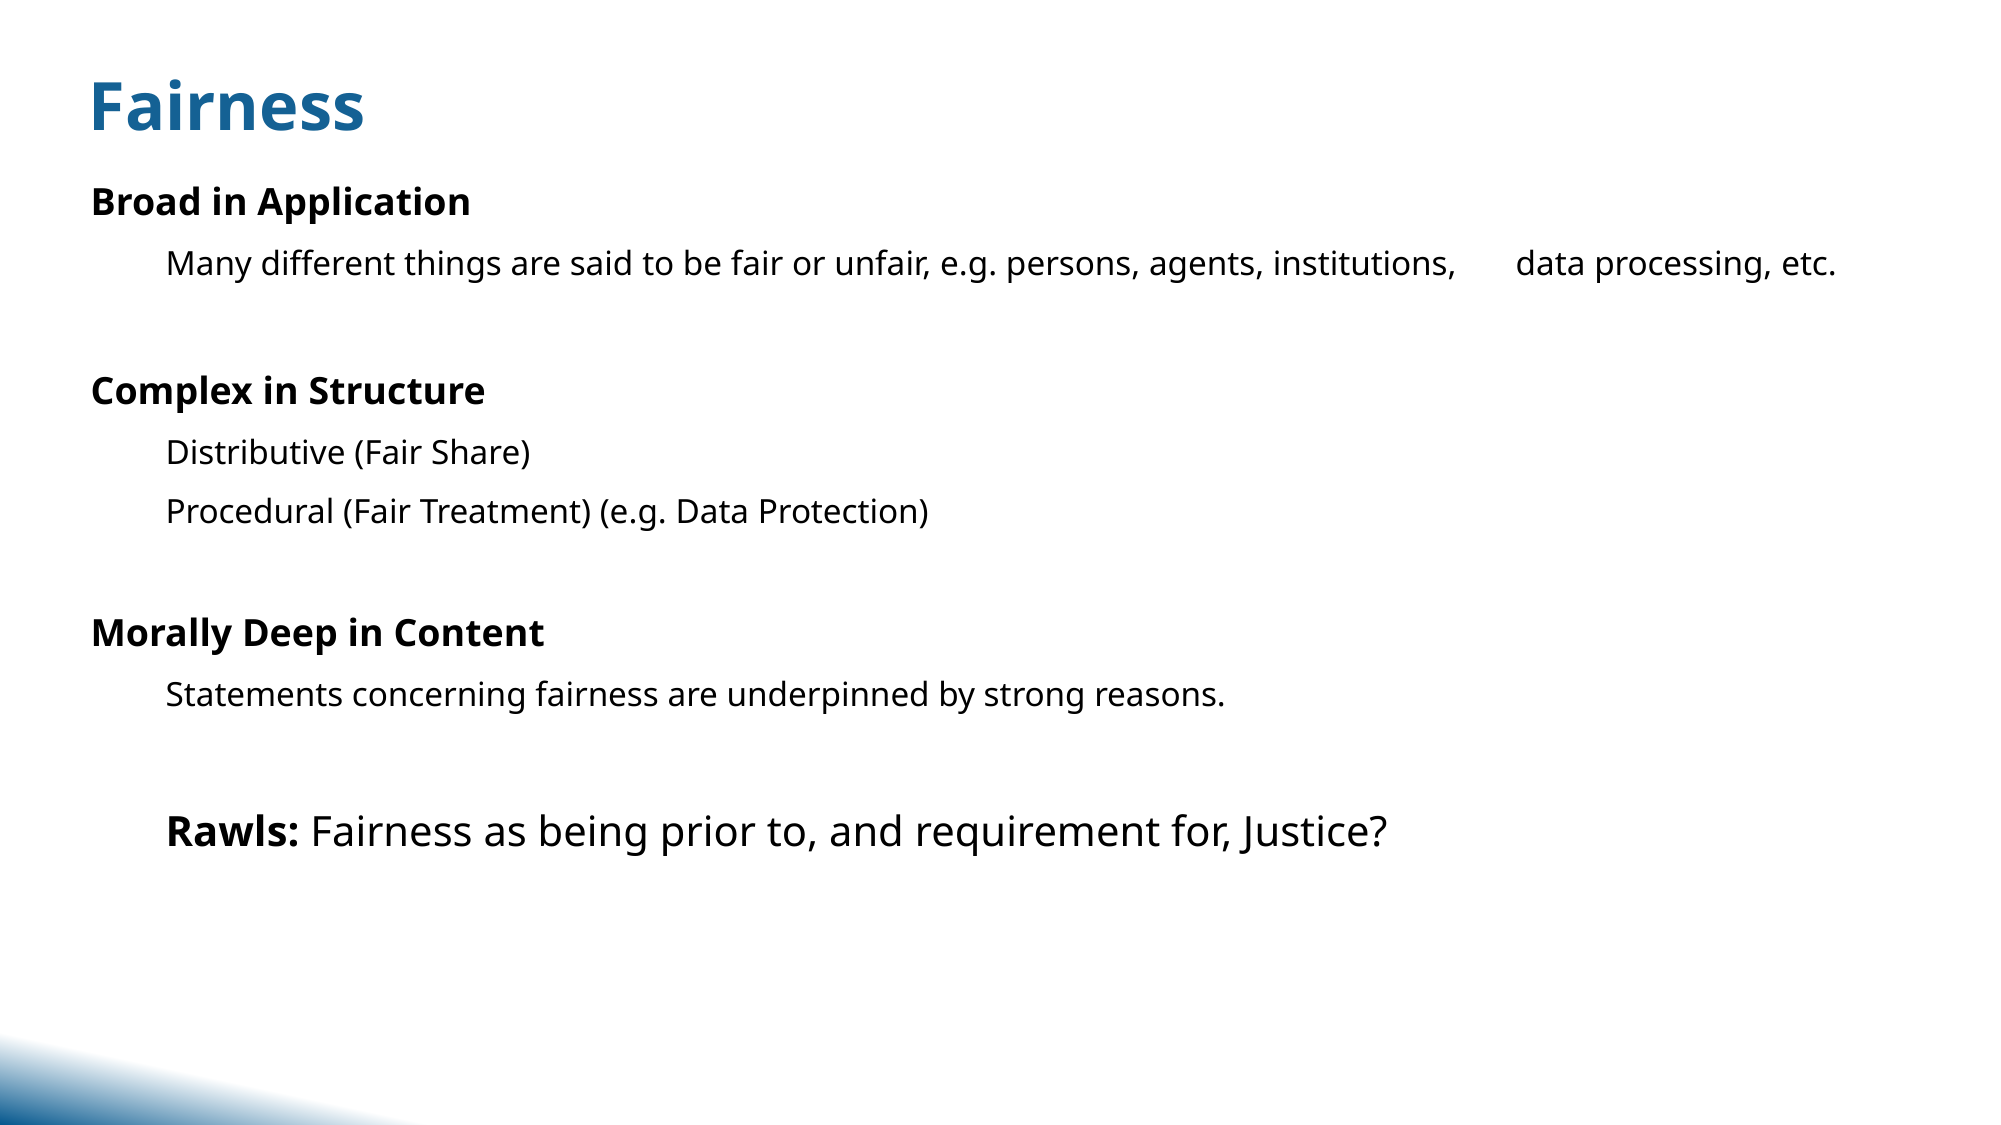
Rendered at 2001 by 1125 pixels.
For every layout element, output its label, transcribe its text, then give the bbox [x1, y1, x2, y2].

text_box Fairness [26, 42, 1166, 166]
text_box Broad in Application Many different things are said to be fair or unfair, e.g. persons, agents, institutions, data processing, etc. Complex in Structure Distributive (Fair Share) Procedural (Fair Treatment) (e.g. Data Protection) Morally Deep in Content Statements concerning fairness are underpinned by strong reasons. Rawls: Fairness as being prior to, and requirement for, Justice? [75, 170, 1966, 1100]
